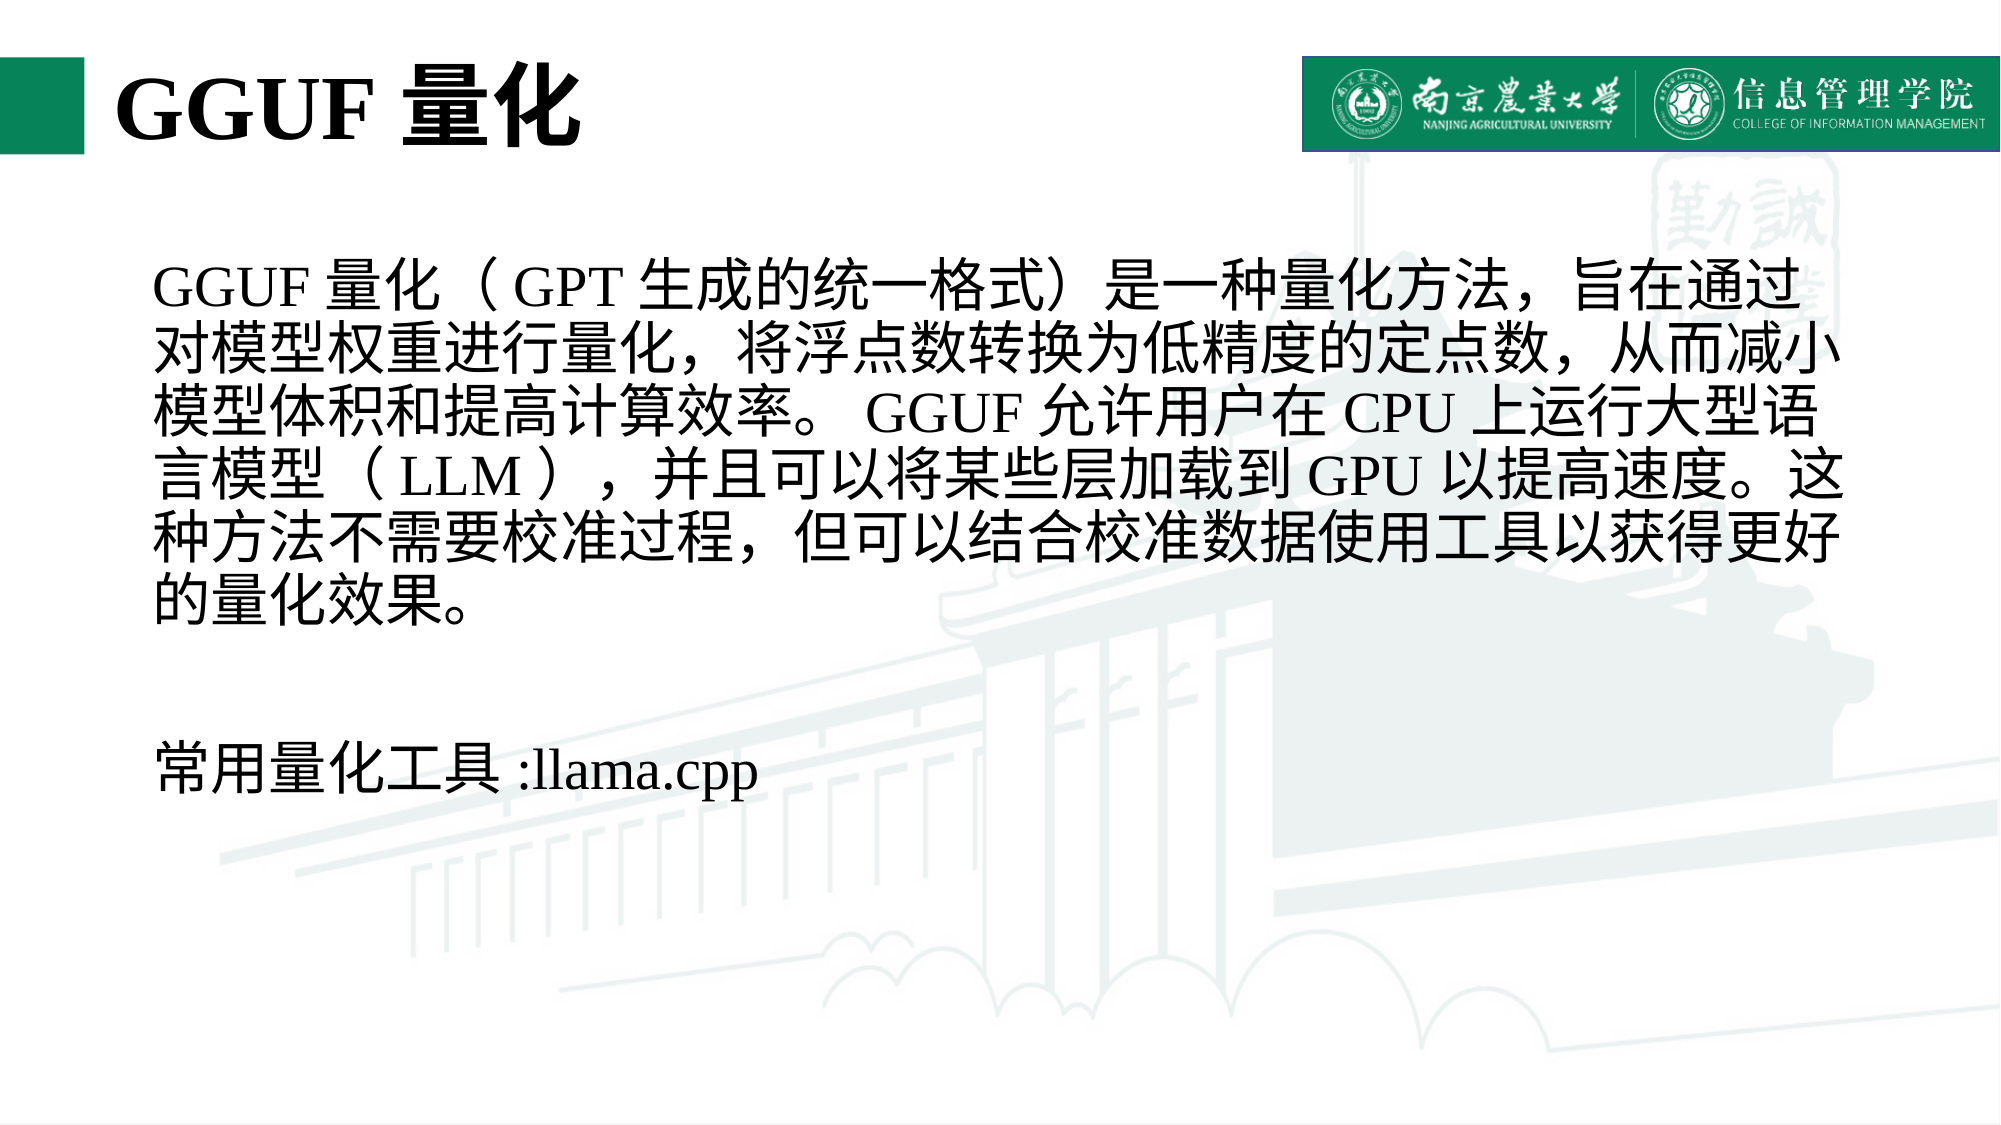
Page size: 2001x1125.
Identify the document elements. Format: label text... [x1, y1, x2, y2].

title GGUF量化 [98, 32, 1248, 188]
picture [1332, 68, 1985, 140]
list GGUF量化（GPT生成的统一格式）是一种量化方法，旨在通过对模型权重进行量化，将浮点数转换为低精度的定点数，从而减小模型体积和提高计算效率。GGUF允许用户在CPU上运行大型语言模型（LLM），并且可以将某些层加载到GPU以提高速度。这种方法不需要校准过程，但可以结合校准数据使用工具以获得更好的量化效果。 常用量化工具:llama.cpp [137, 248, 1863, 1014]
